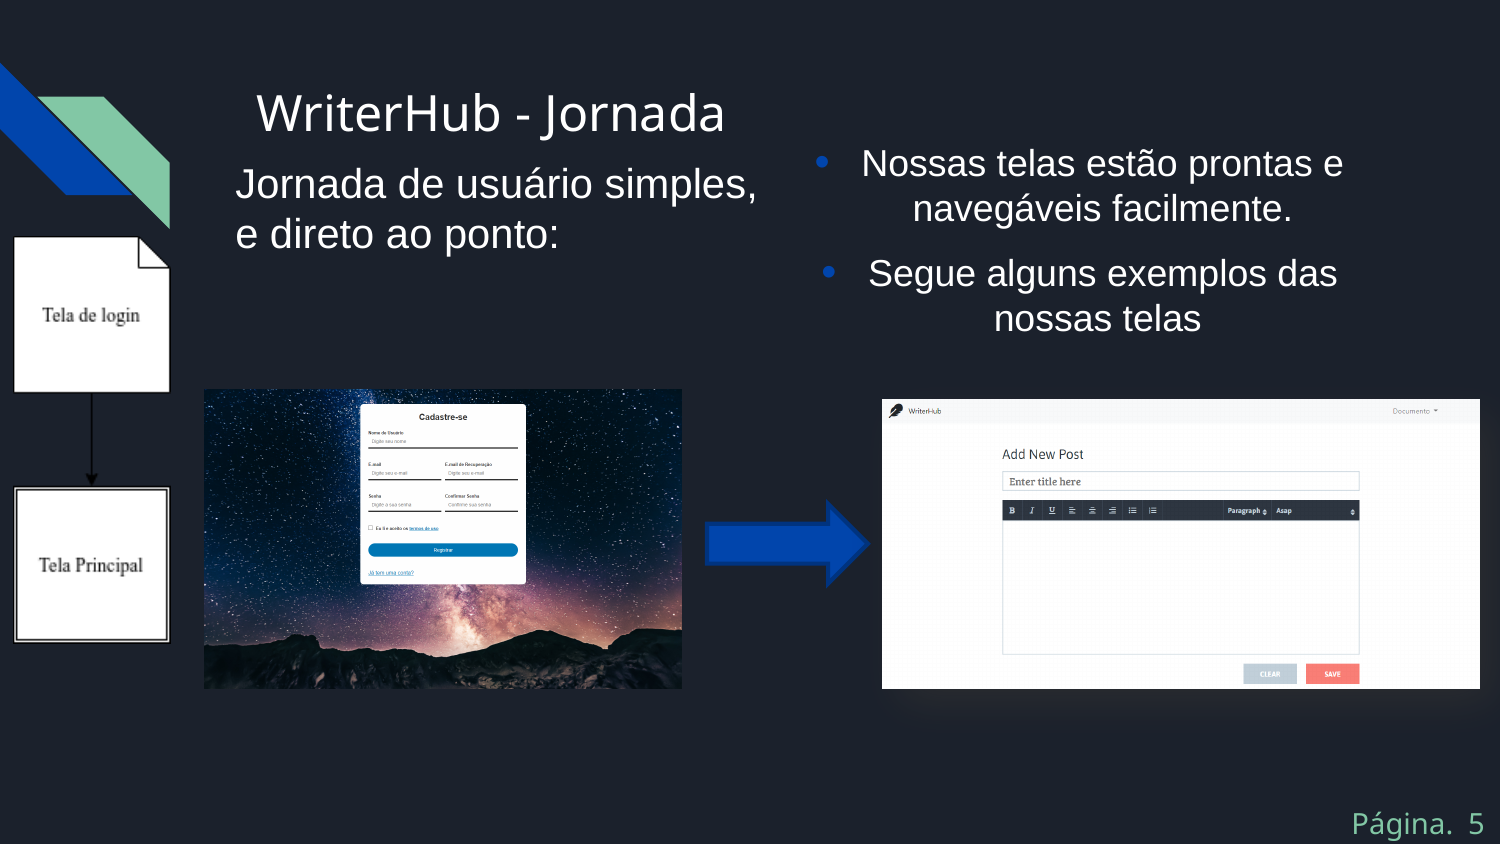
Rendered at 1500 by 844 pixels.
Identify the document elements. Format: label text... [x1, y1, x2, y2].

text_box Nossas telas estão prontas e navegáveis facilmente. Segue alguns exemplos das nossas telas [787, 131, 1372, 358]
text_box Página. 5 [300, 790, 1500, 844]
text_box Jornada de usuário simples, e direto ao ponto: [220, 194, 805, 439]
picture [203, 389, 683, 689]
text_box WriterHub - Jornada [115, 29, 868, 194]
picture [12, 236, 171, 645]
text_box [704, 498, 864, 589]
picture [881, 399, 1481, 689]
